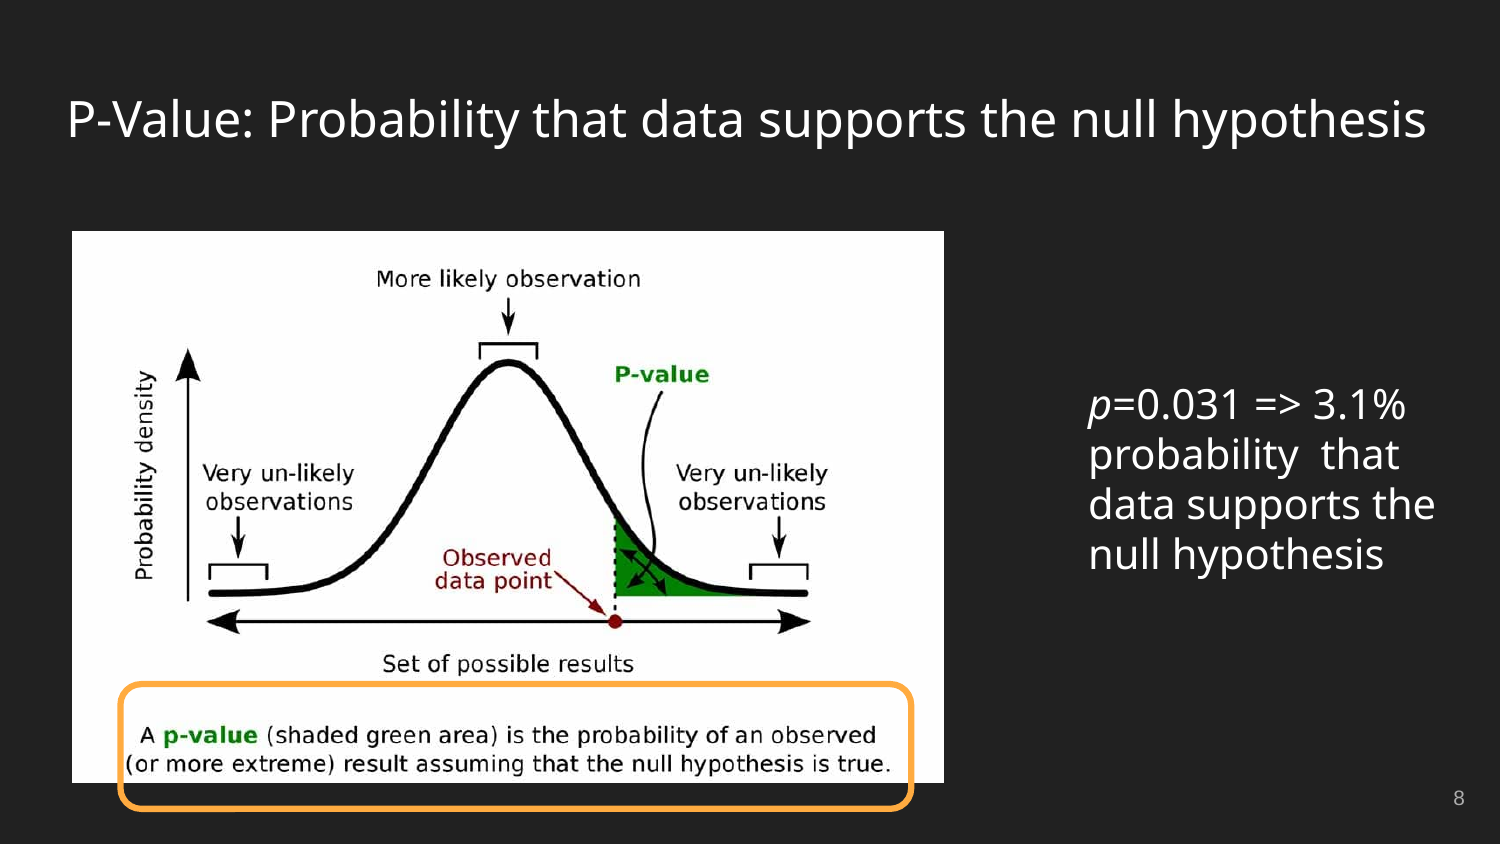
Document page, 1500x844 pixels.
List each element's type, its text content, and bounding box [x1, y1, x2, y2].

picture [72, 230, 944, 783]
text_box [120, 791, 911, 809]
title P-Value: Probability that data supports the null hypothesis [51, 72, 1449, 167]
slide_number ‹#› [1389, 764, 1480, 830]
text_box p=0.031 => 3.1% probability that data supports the null hypothesis [1073, 362, 1455, 593]
